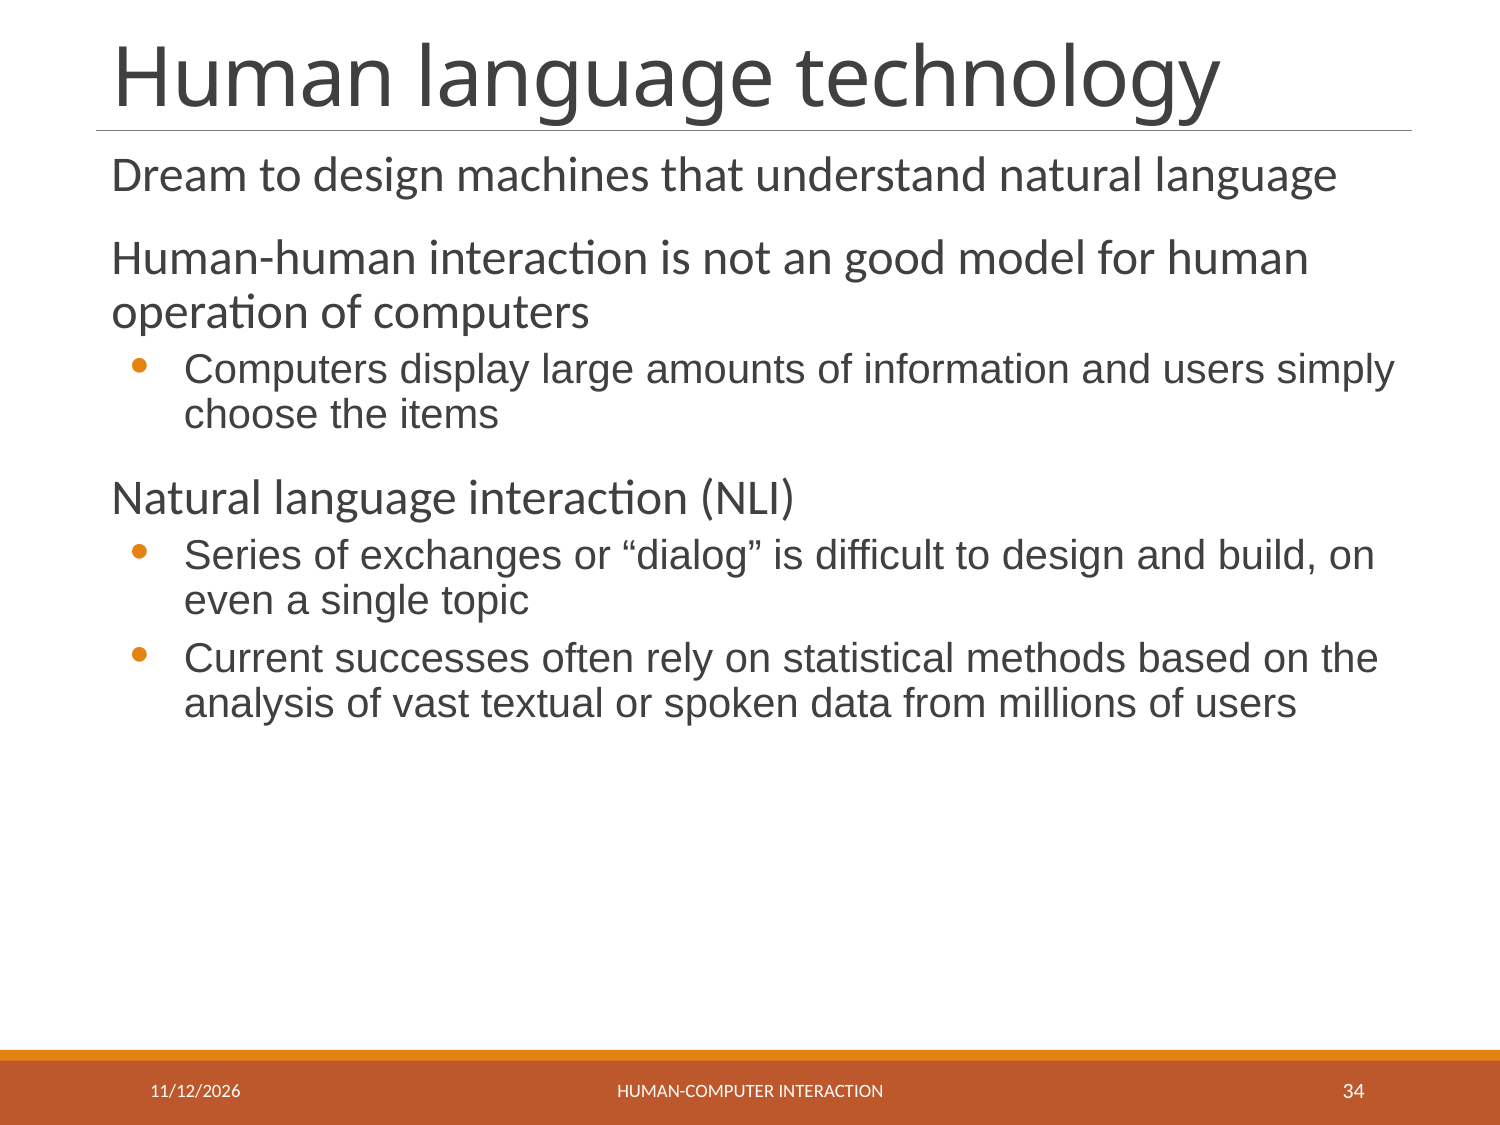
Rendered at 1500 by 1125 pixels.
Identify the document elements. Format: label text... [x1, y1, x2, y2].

list Dream to design machines that understand natural language Human-human interaction is not an good model for human operation of computers Computers display large amounts of information and users simply choose the items Natural language interaction (NLI) Series of exchanges or “dialog” is difficult to design and build, on even a single topic Current successes often rely on statistical methods based on the analysis of vast textual or spoken data from millions of users [96, 140, 1413, 1034]
slide_number 34 [1218, 1059, 1380, 1120]
footer Human-computer interaction [453, 1059, 1047, 1120]
title Human language technology [96, 19, 1413, 131]
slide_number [135, 1059, 440, 1120]
